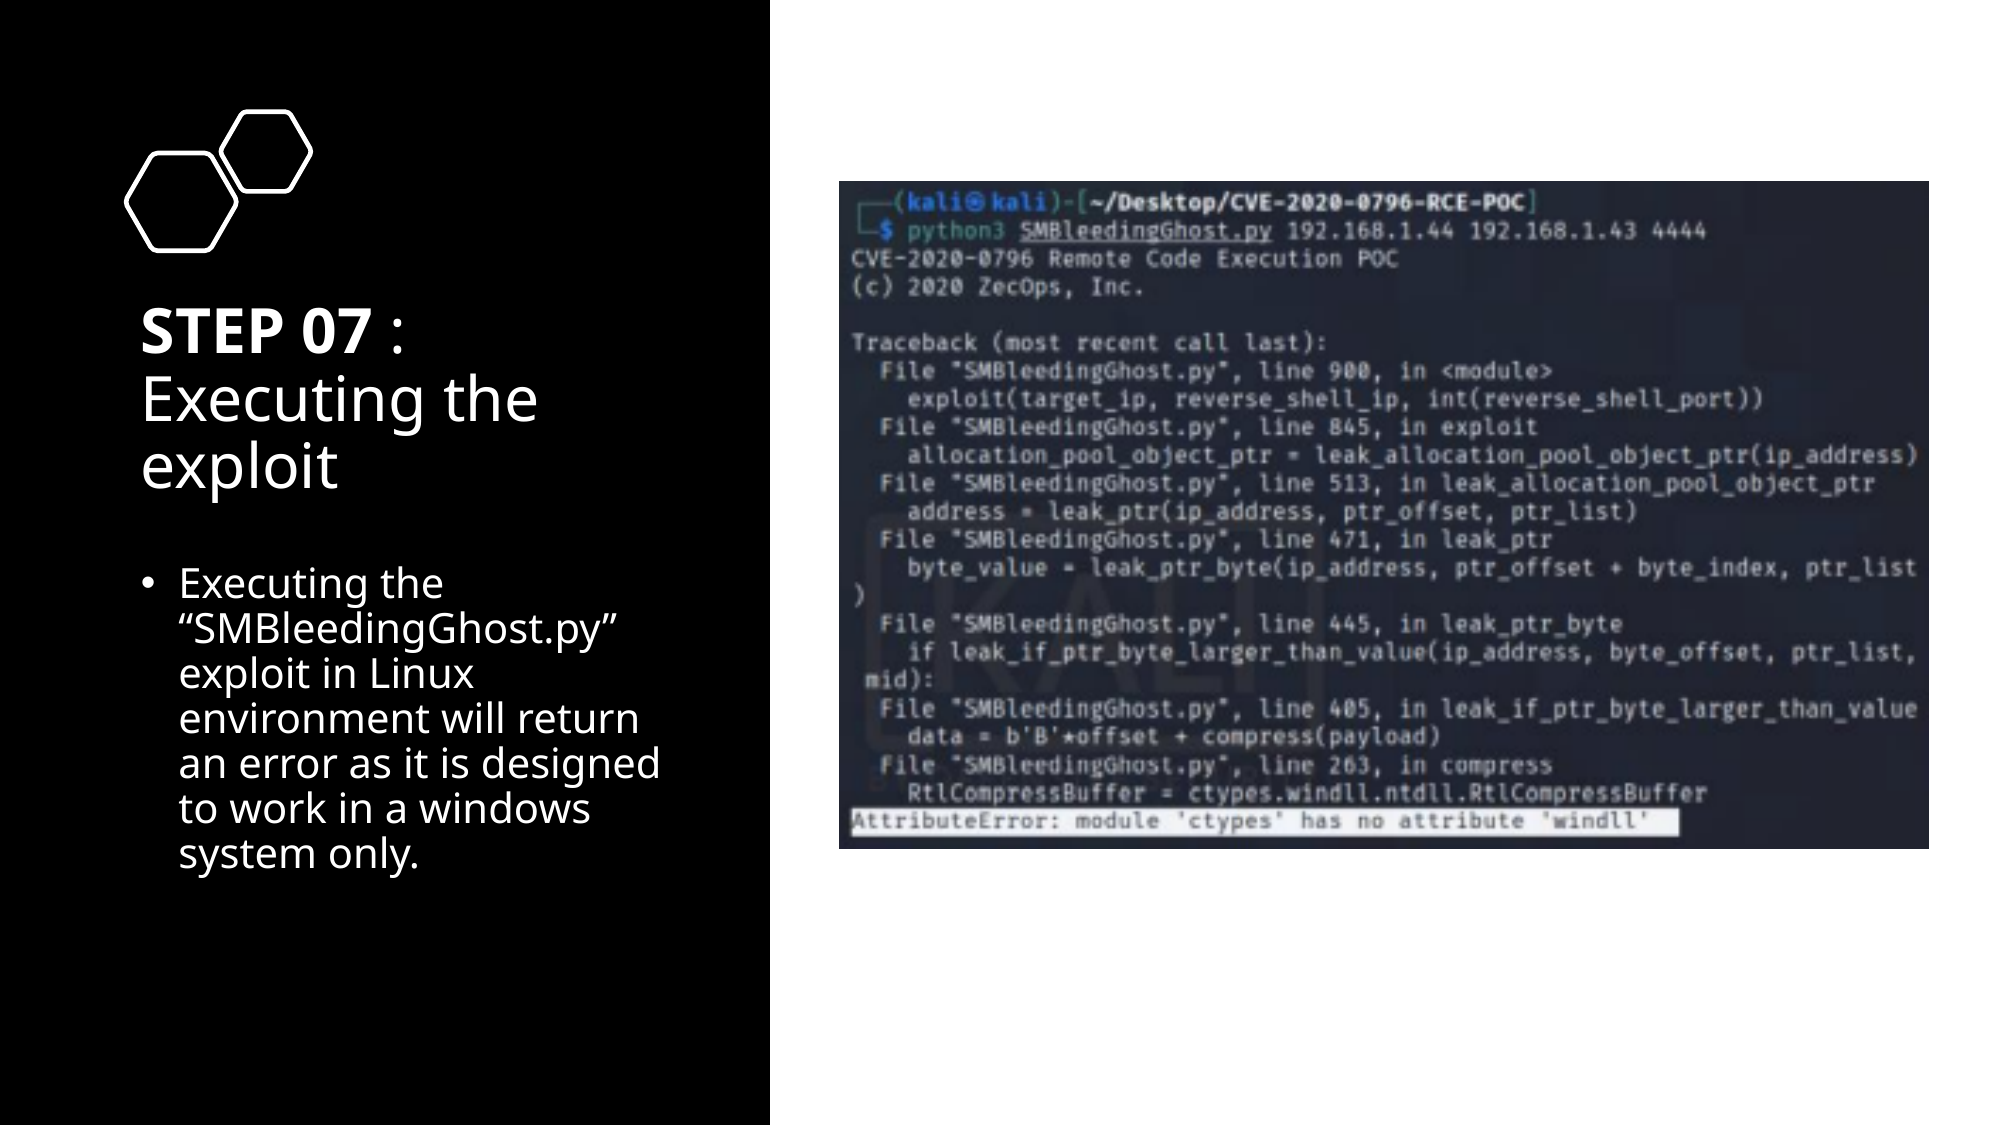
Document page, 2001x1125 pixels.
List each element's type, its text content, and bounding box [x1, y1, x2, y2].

list Executing the “SMBleedingGhost.py” exploit in Linux environment will return an error as it is designed to work in a windows system only. [125, 554, 714, 1014]
text_box [771, 0, 2000, 1125]
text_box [125, 111, 311, 251]
title STEP 07 : Executing the exploit [125, 292, 714, 533]
text_box [0, 0, 771, 1125]
picture [839, 181, 1929, 850]
